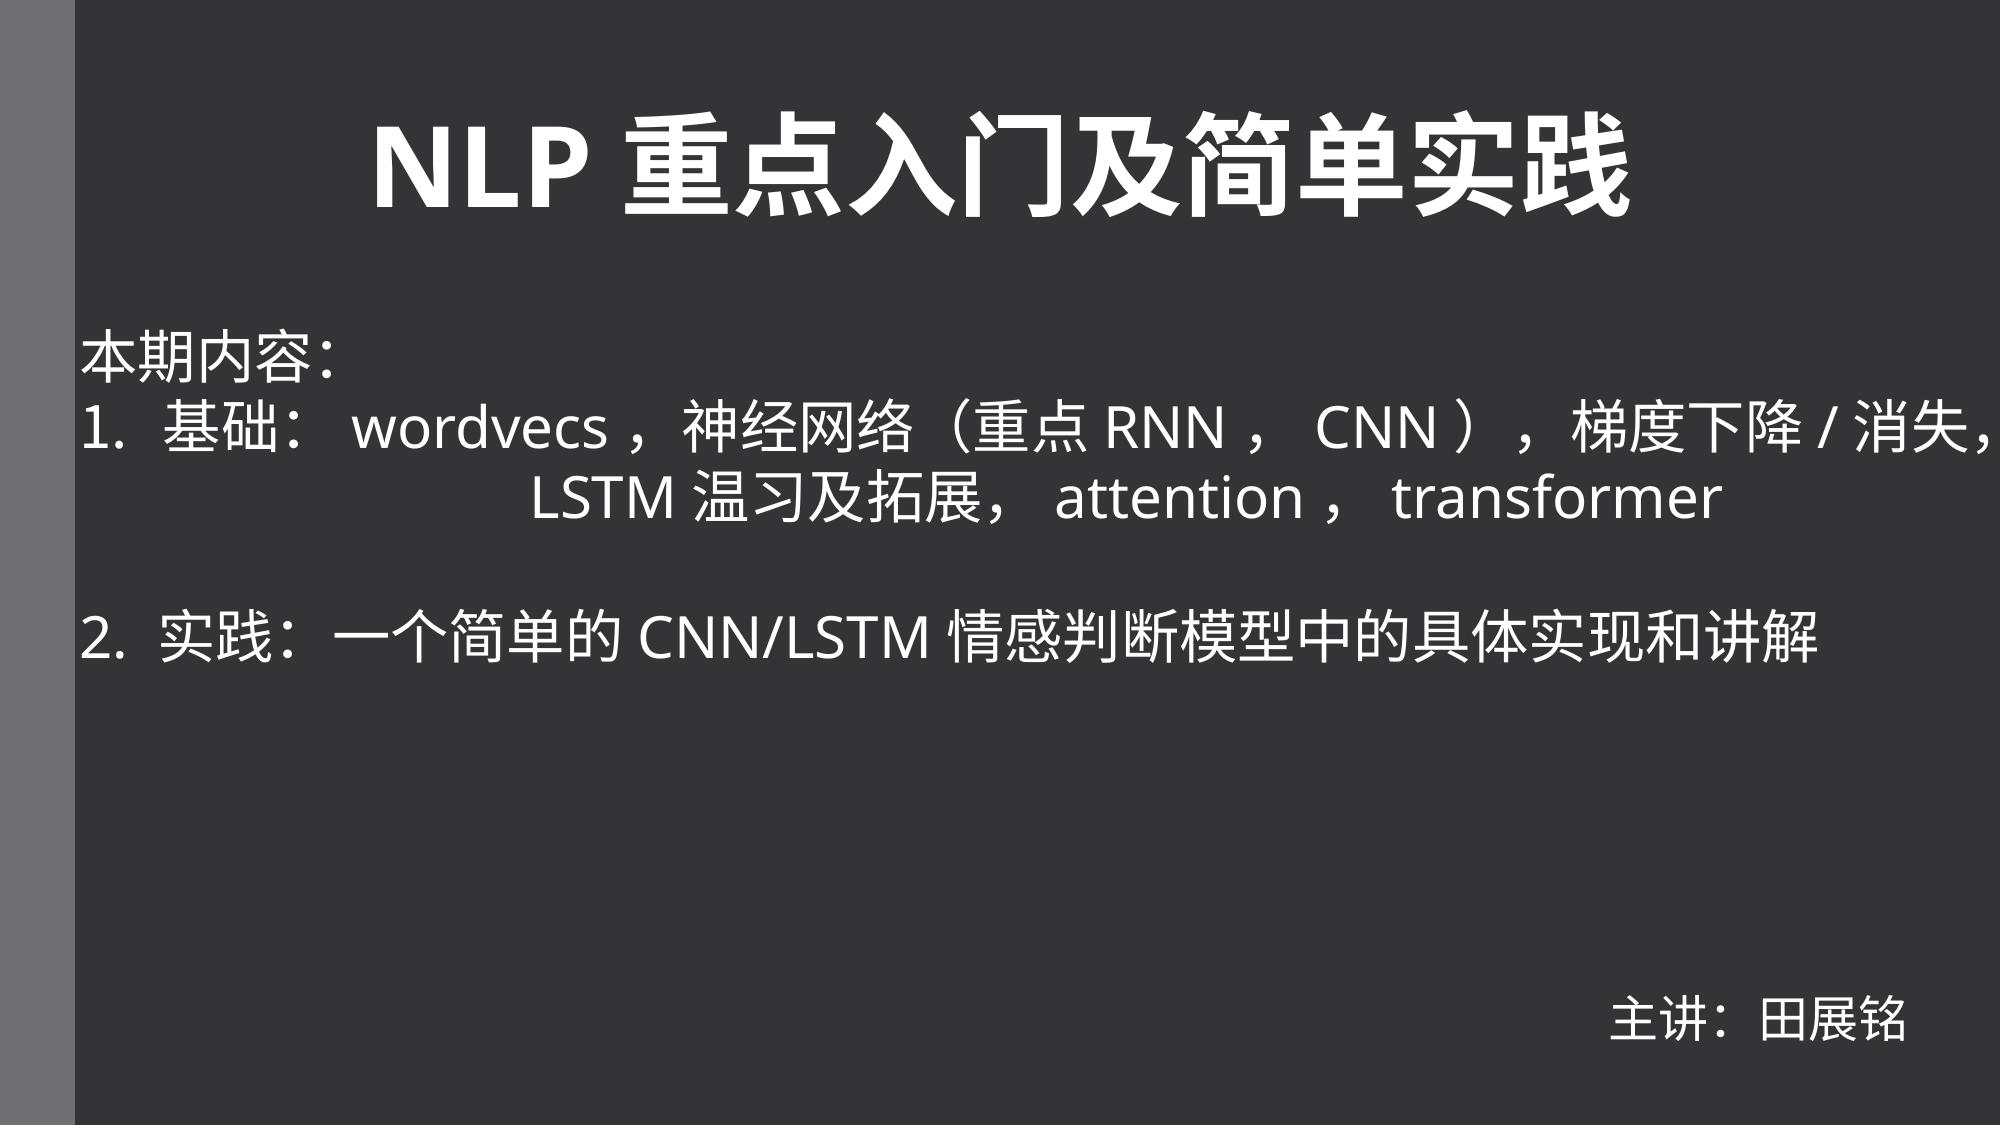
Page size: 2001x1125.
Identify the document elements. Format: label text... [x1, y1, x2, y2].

text_box 本期内容： 基础：wordvecs，神经网络（重点RNN，CNN），梯度下降/消失， LSTM温习及拓展，attention，transformer 2. 实践：一个简单的CNN/LSTM情感判断模型中的具体实现和讲解 [64, 312, 2000, 678]
text_box NLP重点入门及简单实践 [352, 87, 1648, 238]
text_box 主讲：田展铭 [1593, 980, 1924, 1055]
